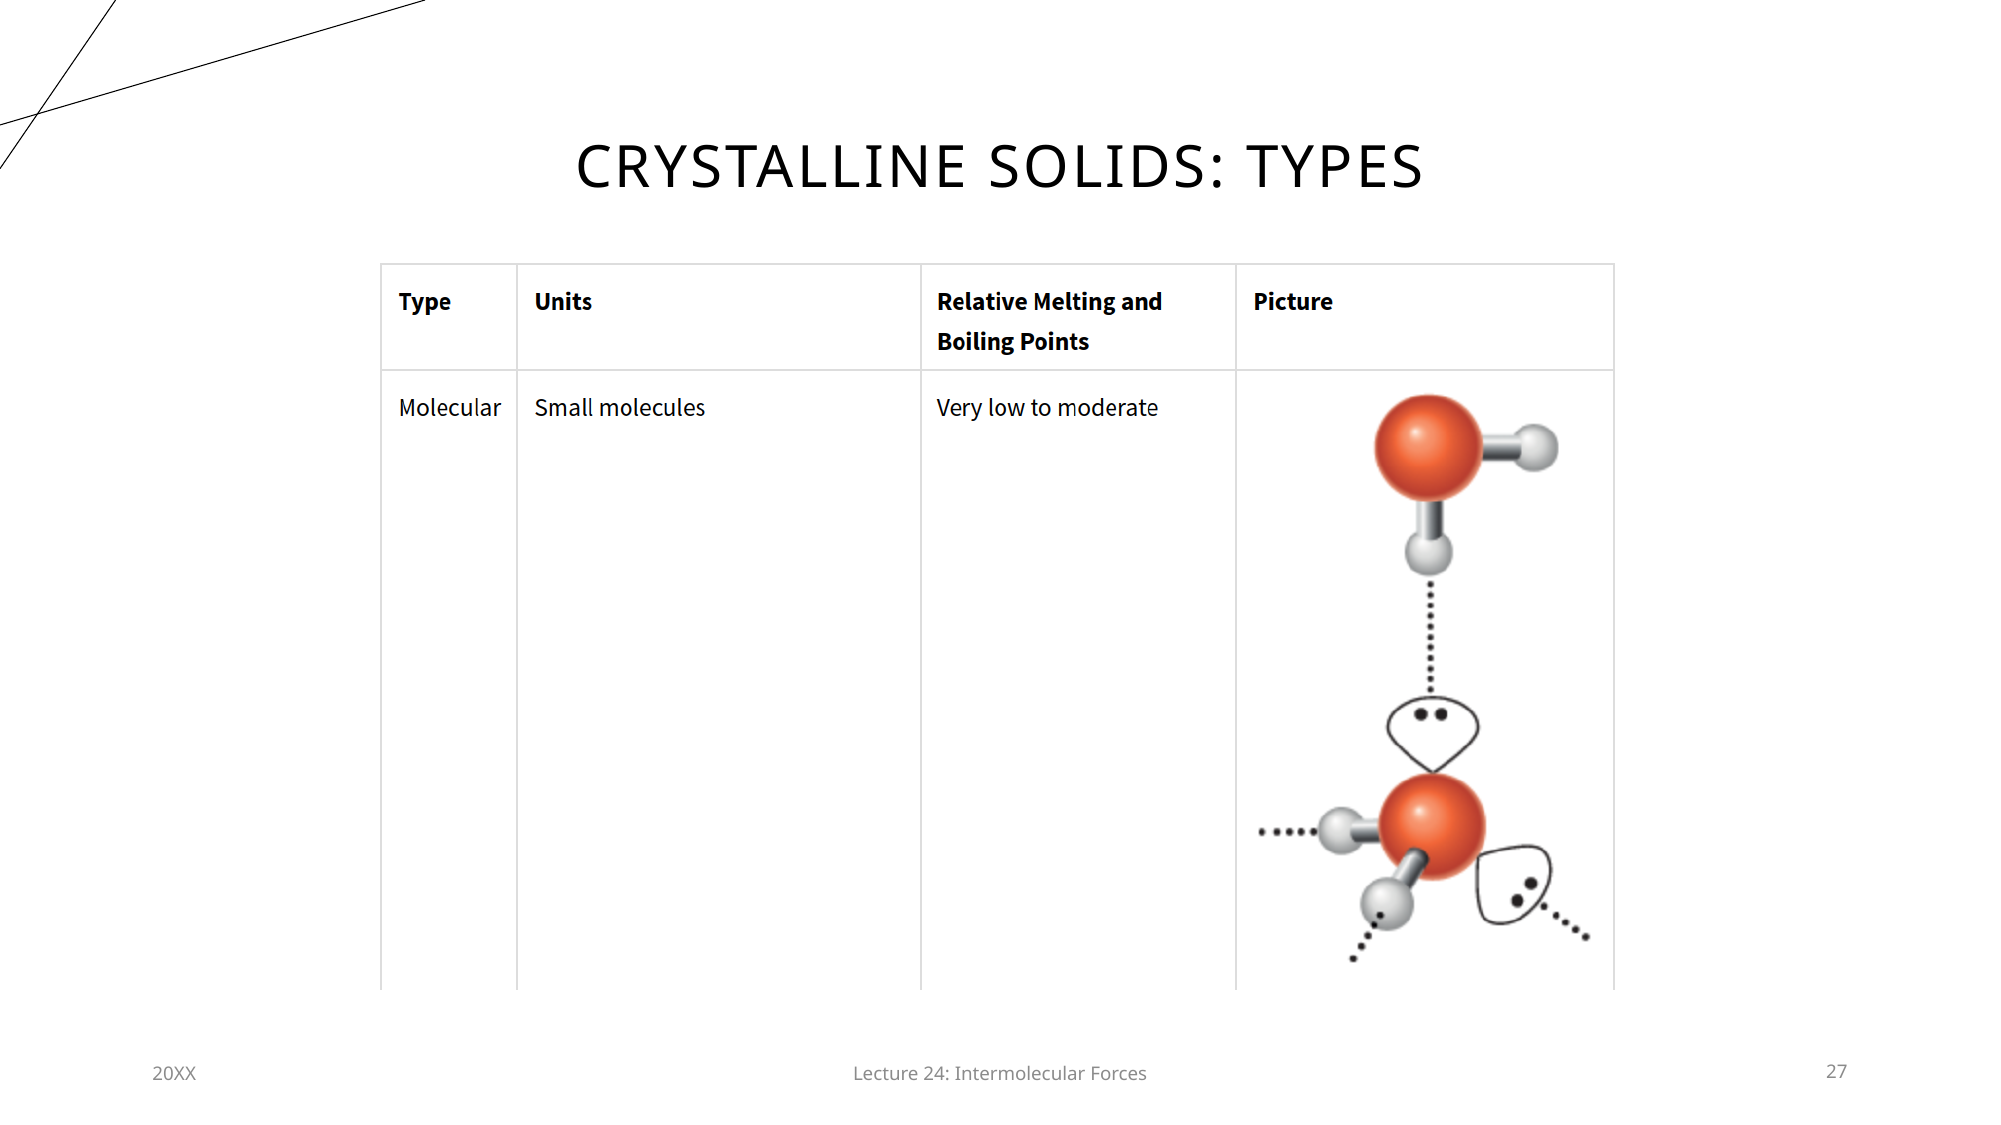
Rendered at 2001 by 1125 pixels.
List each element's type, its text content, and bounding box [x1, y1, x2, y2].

title Crystalline solids: types [137, 59, 1863, 278]
footer Lecture 24: Intermolecular Forces​ [662, 1042, 1338, 1103]
slide_number 20XX [137, 1042, 588, 1103]
picture [366, 257, 1633, 990]
slide_number 27 [1412, 1042, 1863, 1103]
